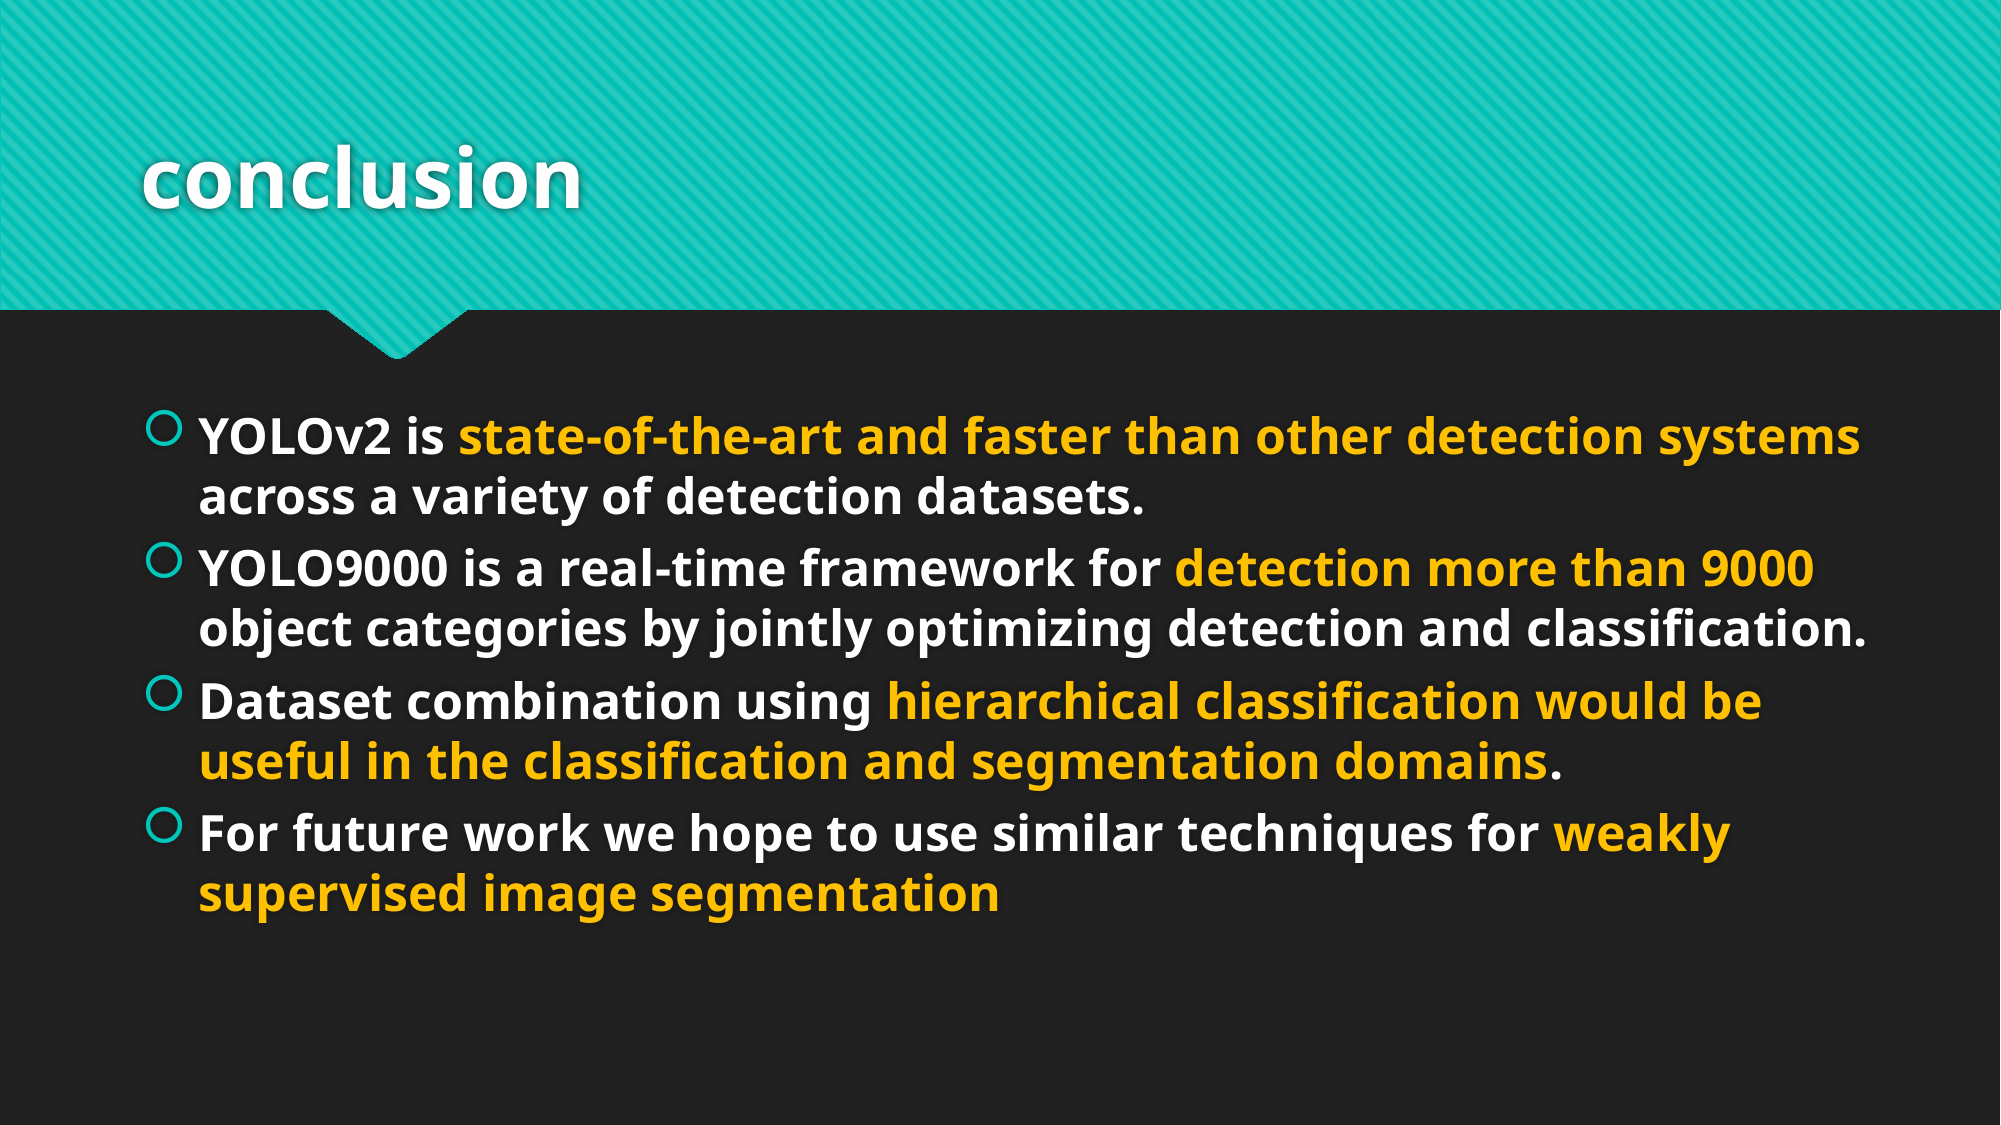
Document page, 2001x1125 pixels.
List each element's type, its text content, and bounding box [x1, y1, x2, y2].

list YOLOv2 is state-of-the-art and faster than other detection systems across a variety of detection datasets. YOLO9000 is a real-time framework for detection more than 9000 object categories by jointly optimizing detection and classification. Dataset combination using hierarchical classification would be useful in the classification and segmentation domains. For future work we hope to use similar techniques for weakly supervised image segmentation [133, 364, 1934, 962]
picture [1, 0, 2000, 358]
title conclusion [132, 72, 1868, 234]
